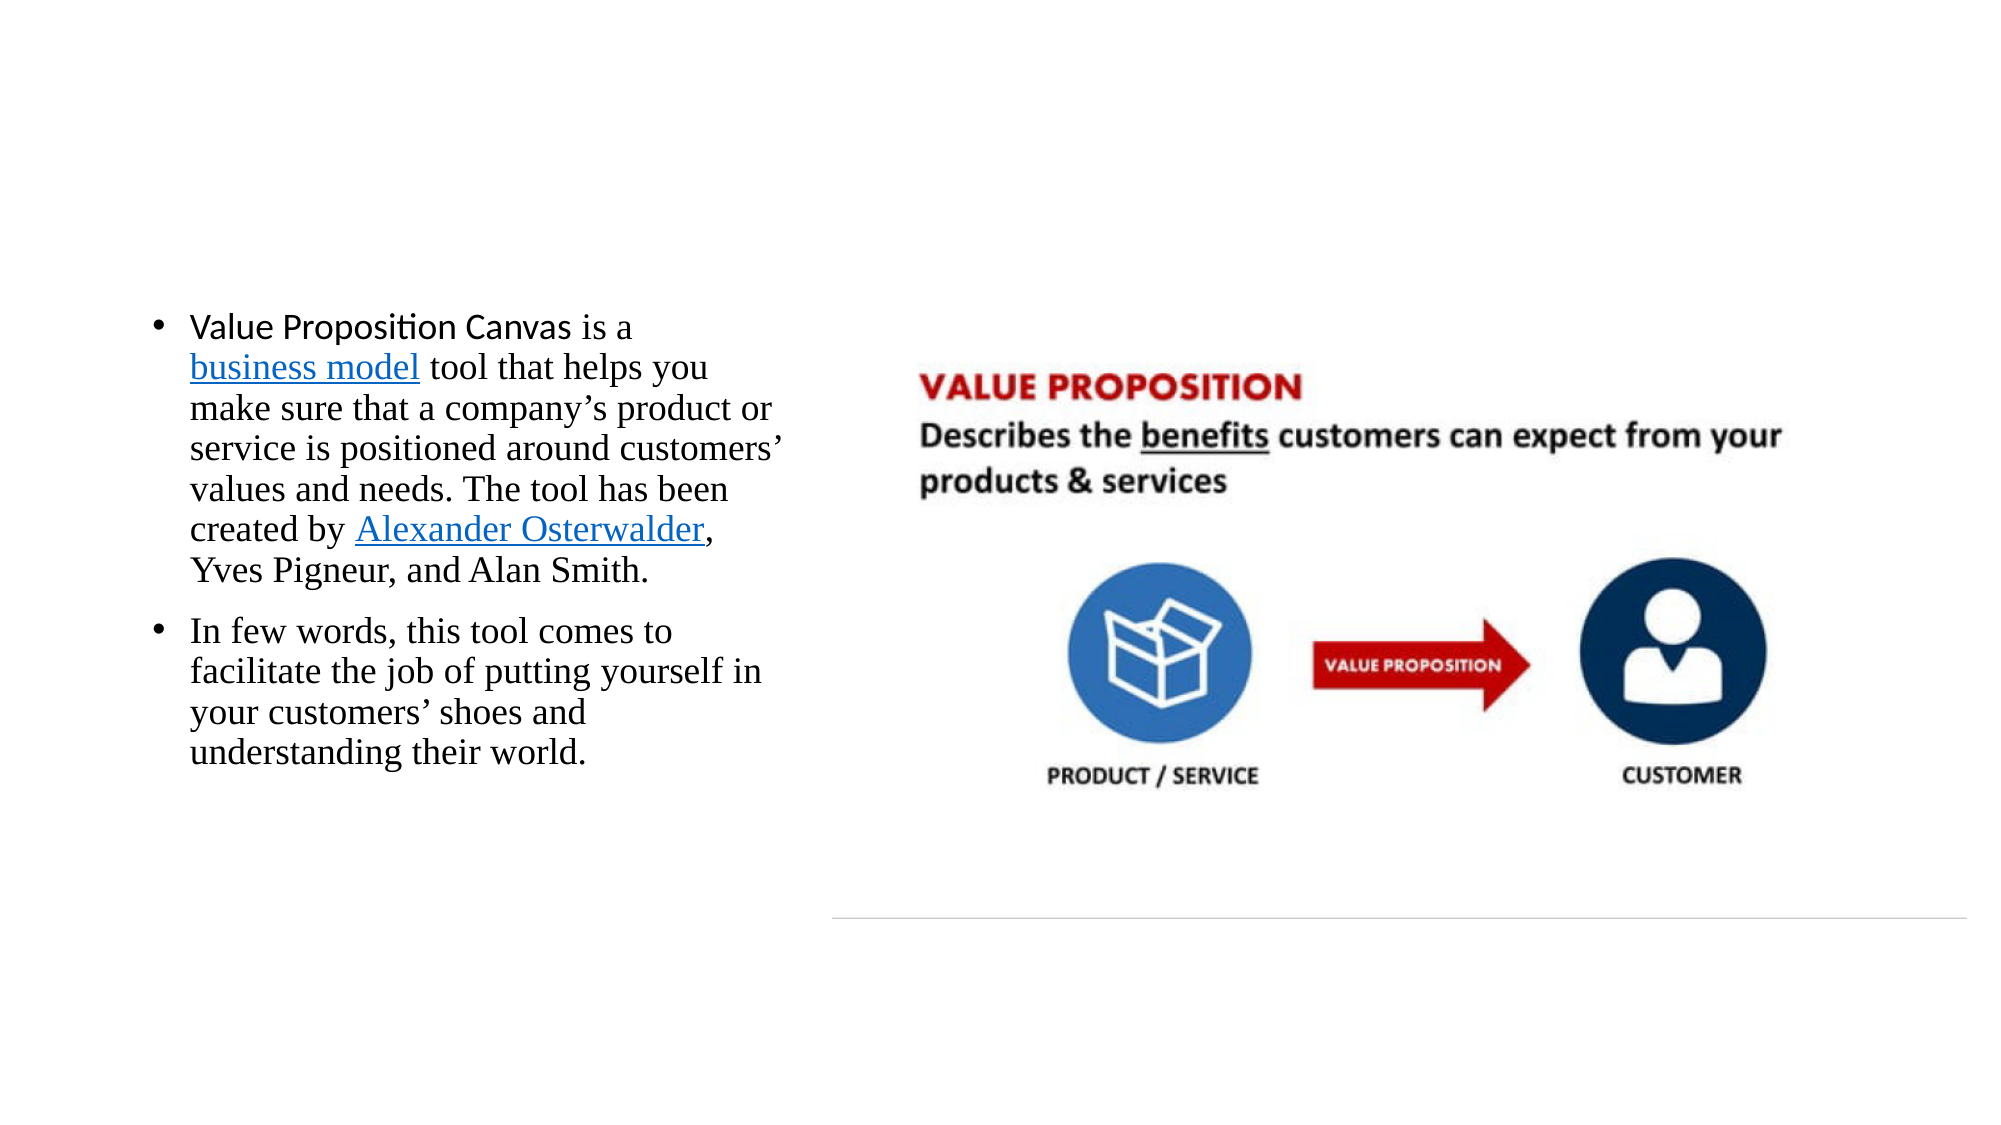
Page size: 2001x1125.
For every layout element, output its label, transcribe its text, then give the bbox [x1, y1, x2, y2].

picture [832, 277, 1967, 919]
list Value Proposition Canvas is a business model tool that helps you make sure that a company’s product or service is positioned around customers’ values and needs. The tool has been created by Alexander Osterwalder, Yves Pigneur, and Alan Smith. In few words, this tool comes to facilitate the job of putting yourself in your customers’ shoes and understanding their world. [137, 299, 806, 1014]
